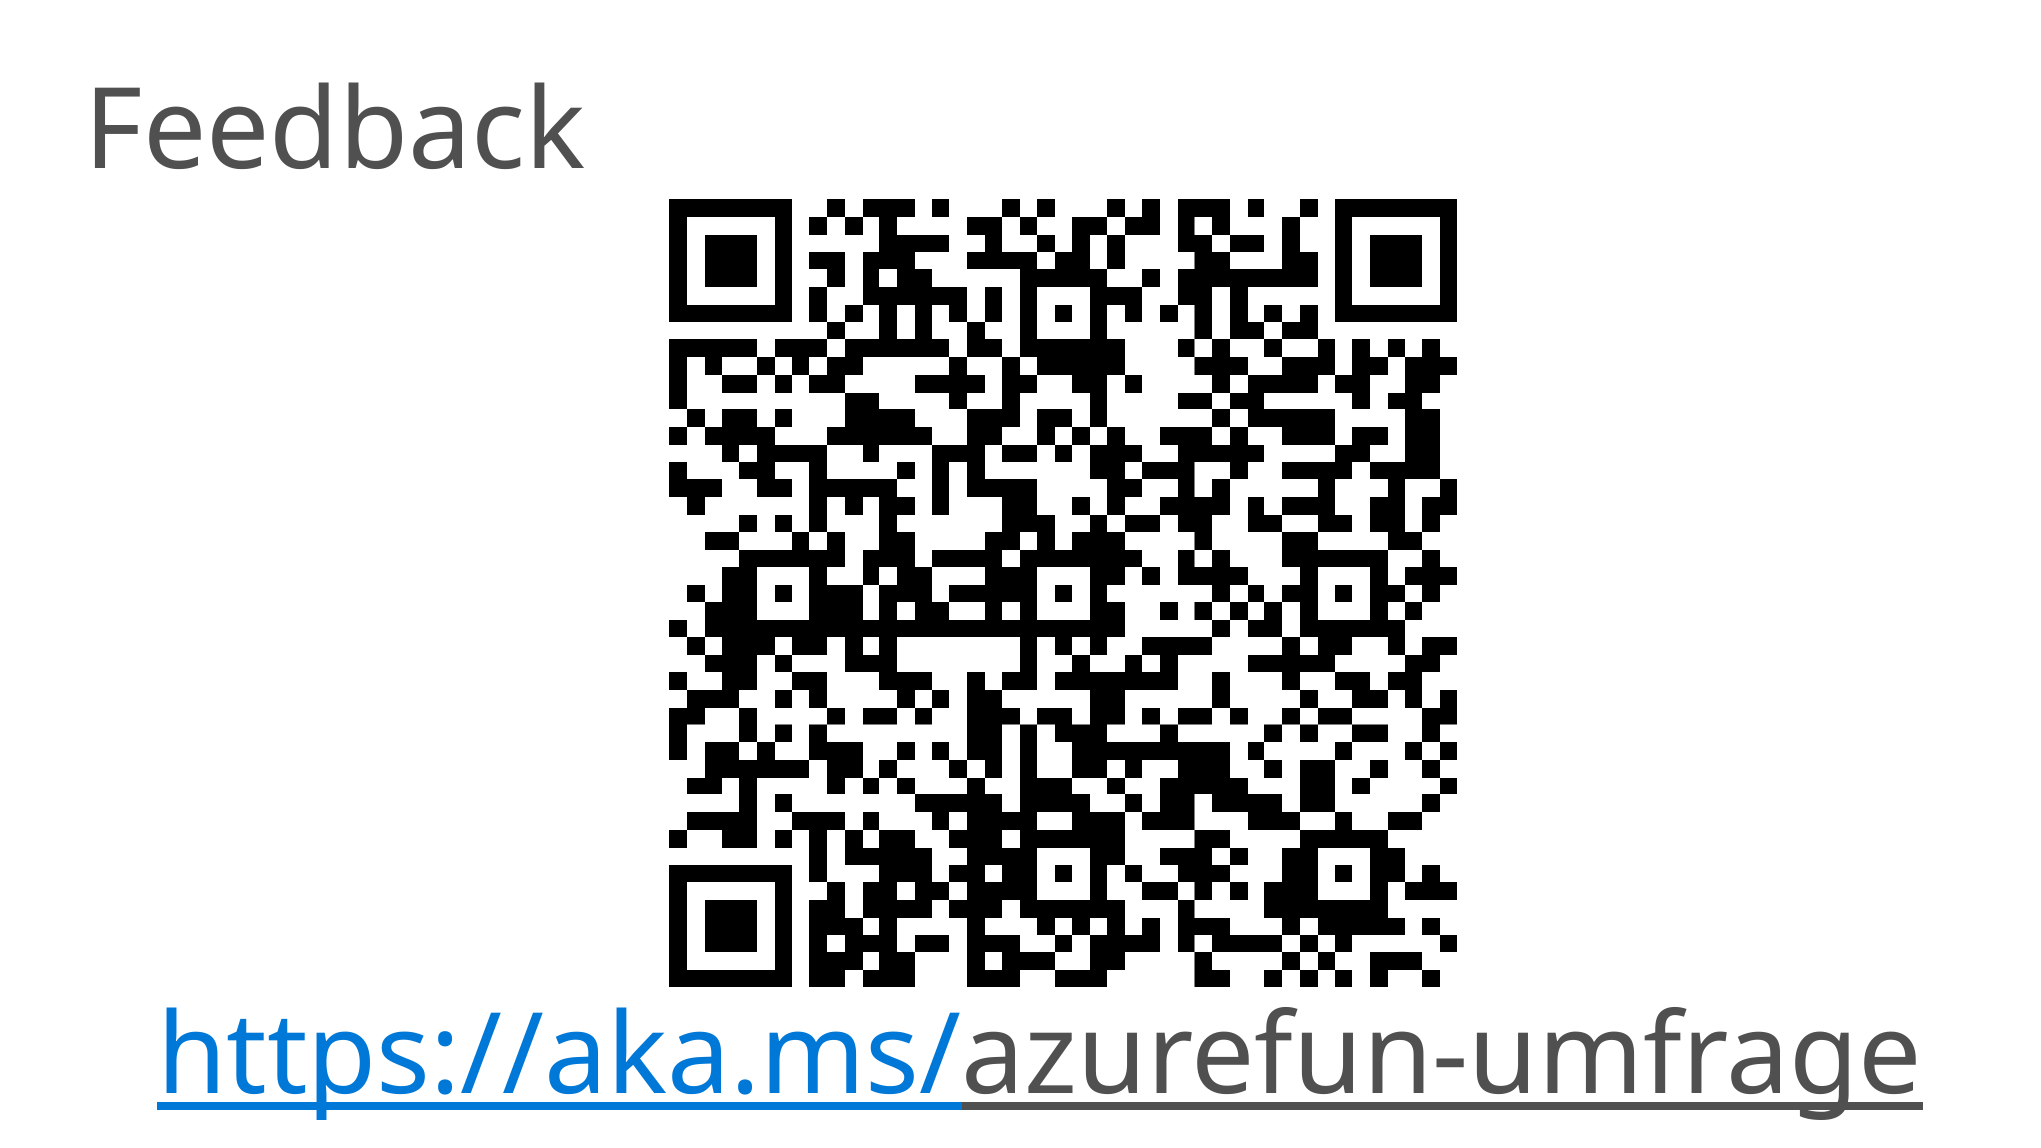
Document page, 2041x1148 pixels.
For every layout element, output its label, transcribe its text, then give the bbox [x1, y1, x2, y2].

text_box Feedback [70, 48, 1983, 199]
picture [669, 199, 1457, 987]
text_box https://aka.ms/azurefun-umfrage [65, 973, 2029, 1142]
